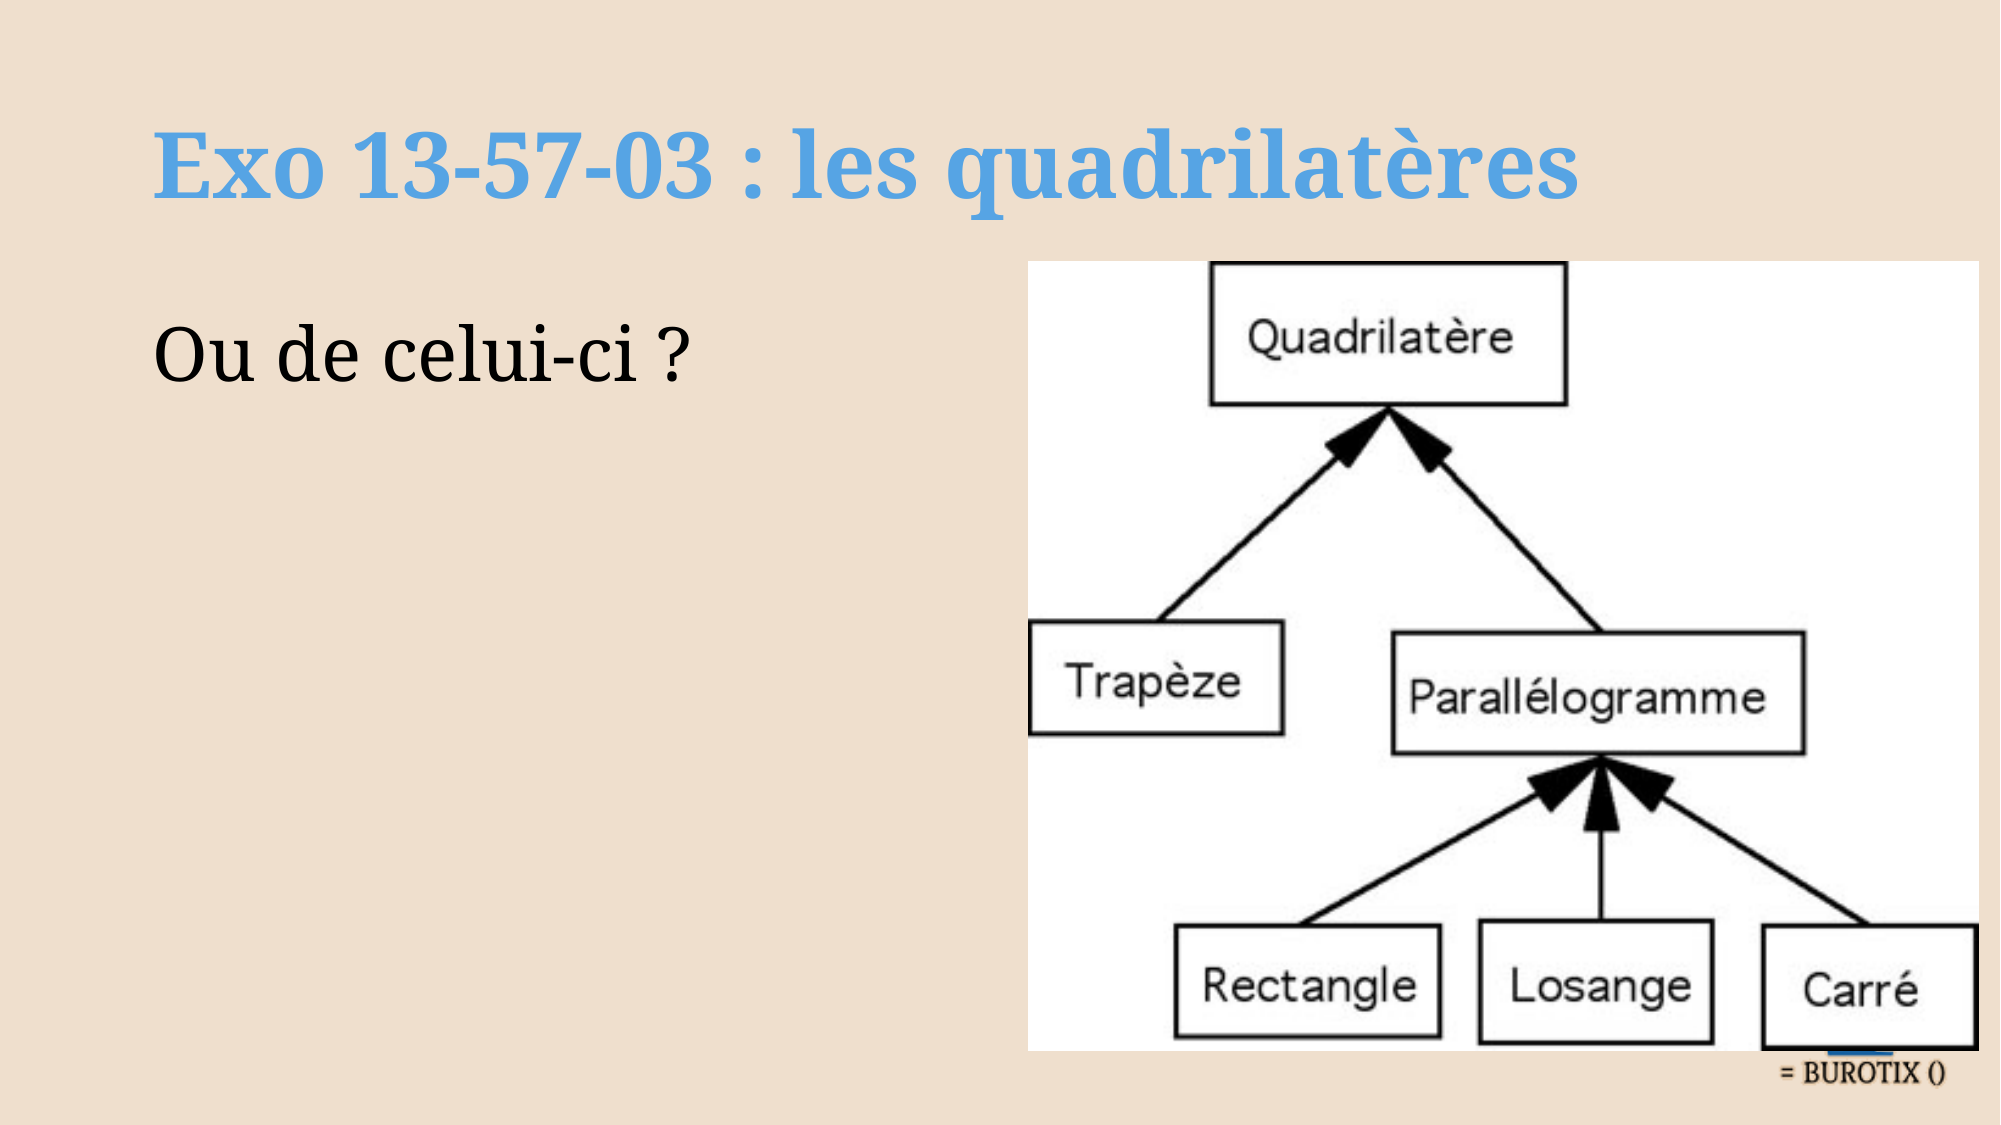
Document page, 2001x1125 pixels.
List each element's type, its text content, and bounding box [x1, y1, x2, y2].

list Ou de celui-ci ? [137, 299, 988, 1014]
title Exo 13-57-03 : les quadrilatères [137, 59, 1863, 278]
picture [1028, 261, 1979, 1089]
